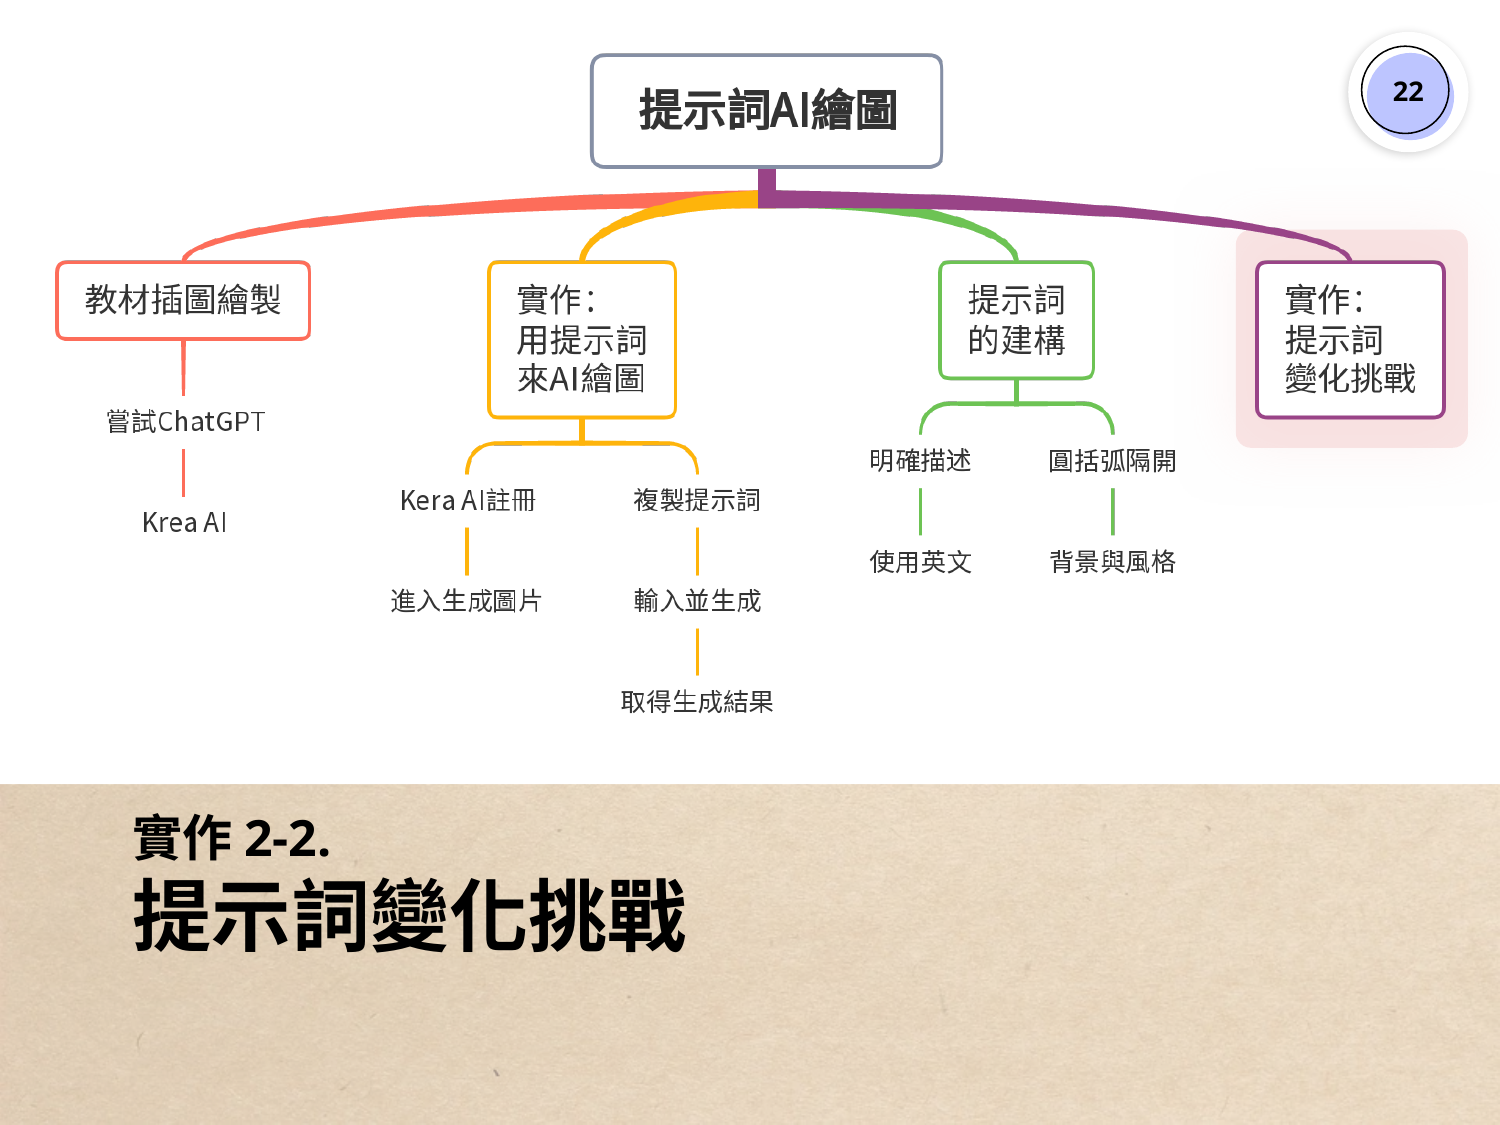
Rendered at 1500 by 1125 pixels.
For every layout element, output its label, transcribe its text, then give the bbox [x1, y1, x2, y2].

picture [0, 0, 1500, 784]
title 實作2-2. 提示詞變化挑戰 [117, 806, 1383, 920]
